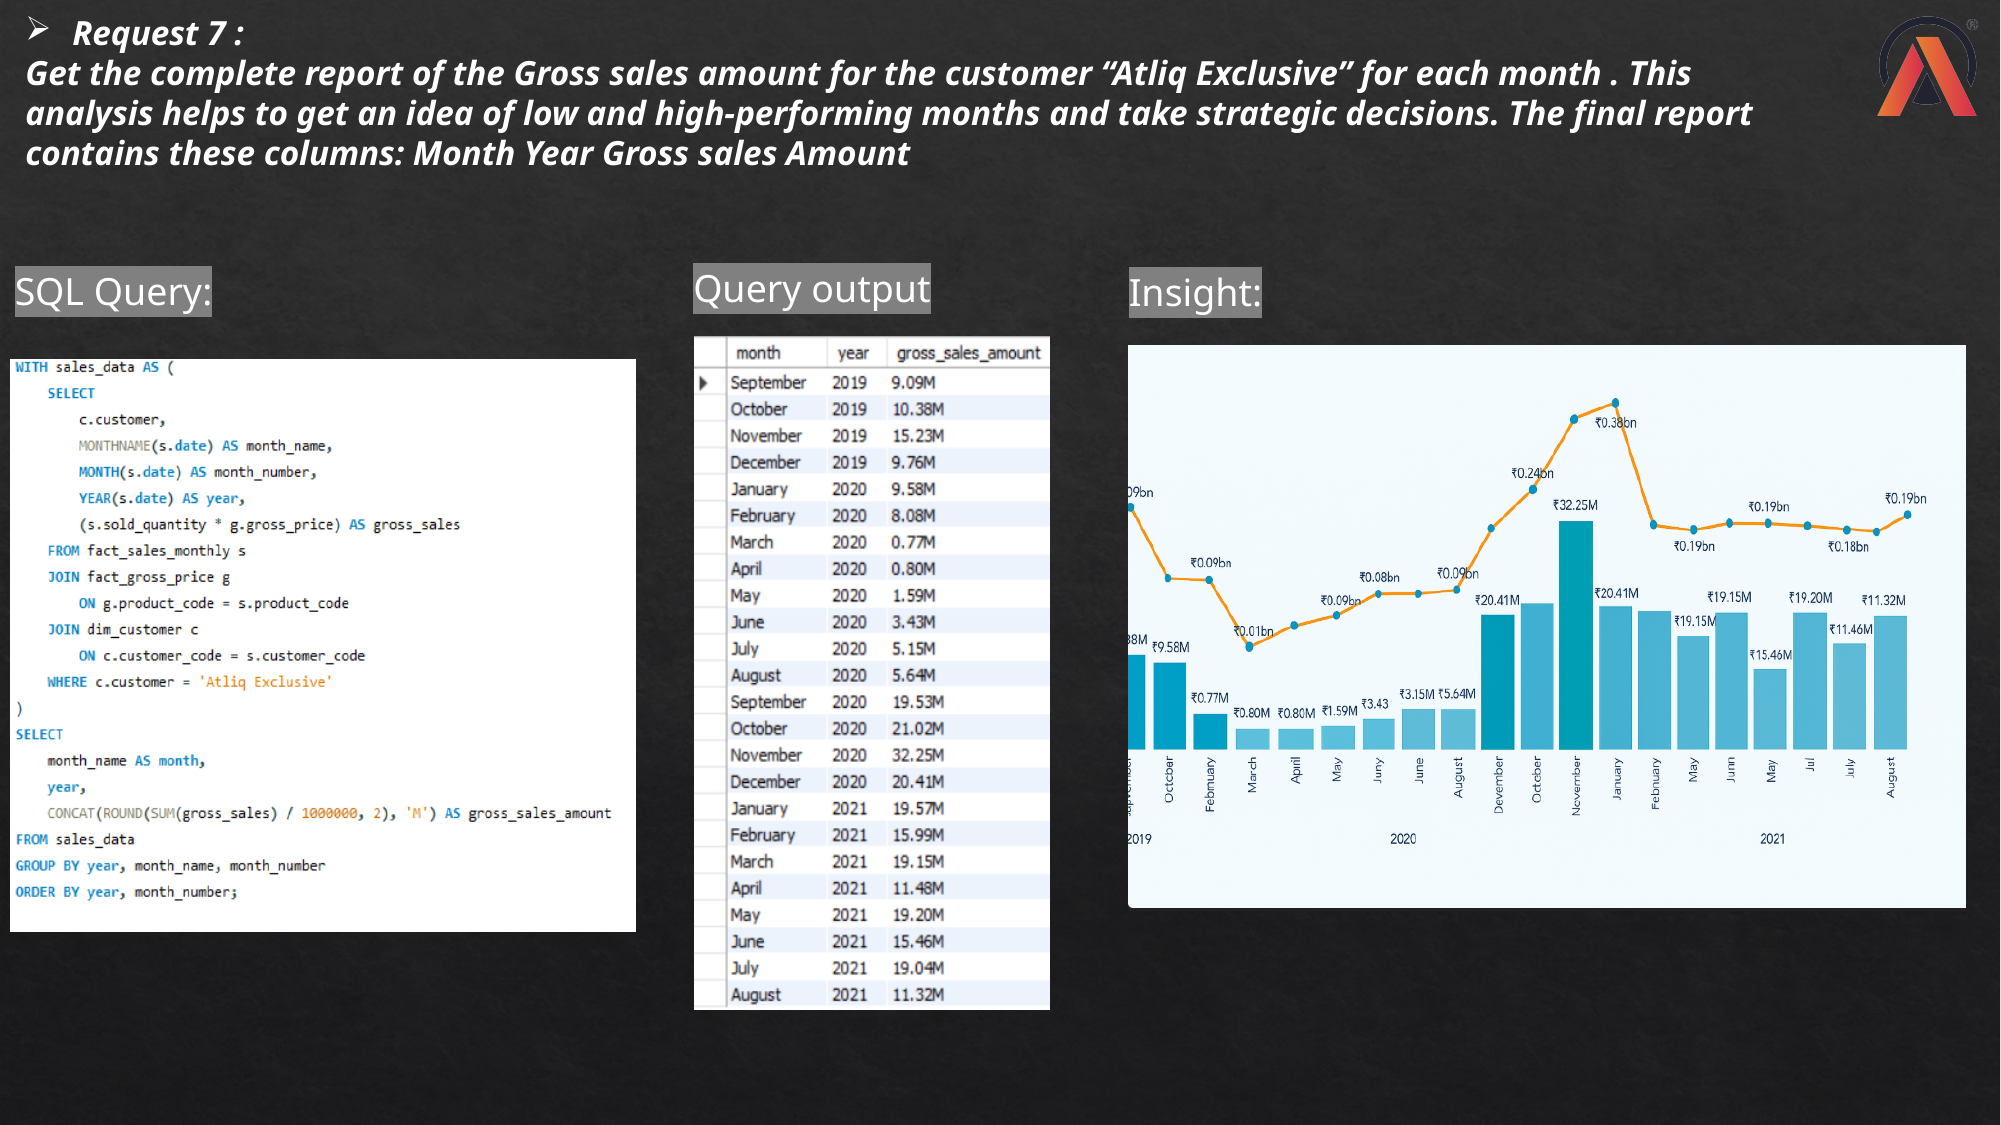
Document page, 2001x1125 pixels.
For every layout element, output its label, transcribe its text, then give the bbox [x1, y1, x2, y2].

picture [1875, 14, 1981, 117]
text_box Request 7 : Get the complete report of the Gross sales amount for the customer “Atliq Exclusive” for each month . This analysis helps to get an idea of low and high-performing months and take strategic decisions. The final report contains these columns: Month Year Gross sales Amount [10, 5, 1805, 180]
text_box SQL Query: [0, 260, 236, 321]
text_box Insight: [1113, 261, 1600, 322]
picture [10, 359, 636, 932]
picture [1128, 345, 1966, 911]
picture [694, 336, 1051, 1010]
text_box Query output [678, 257, 976, 318]
